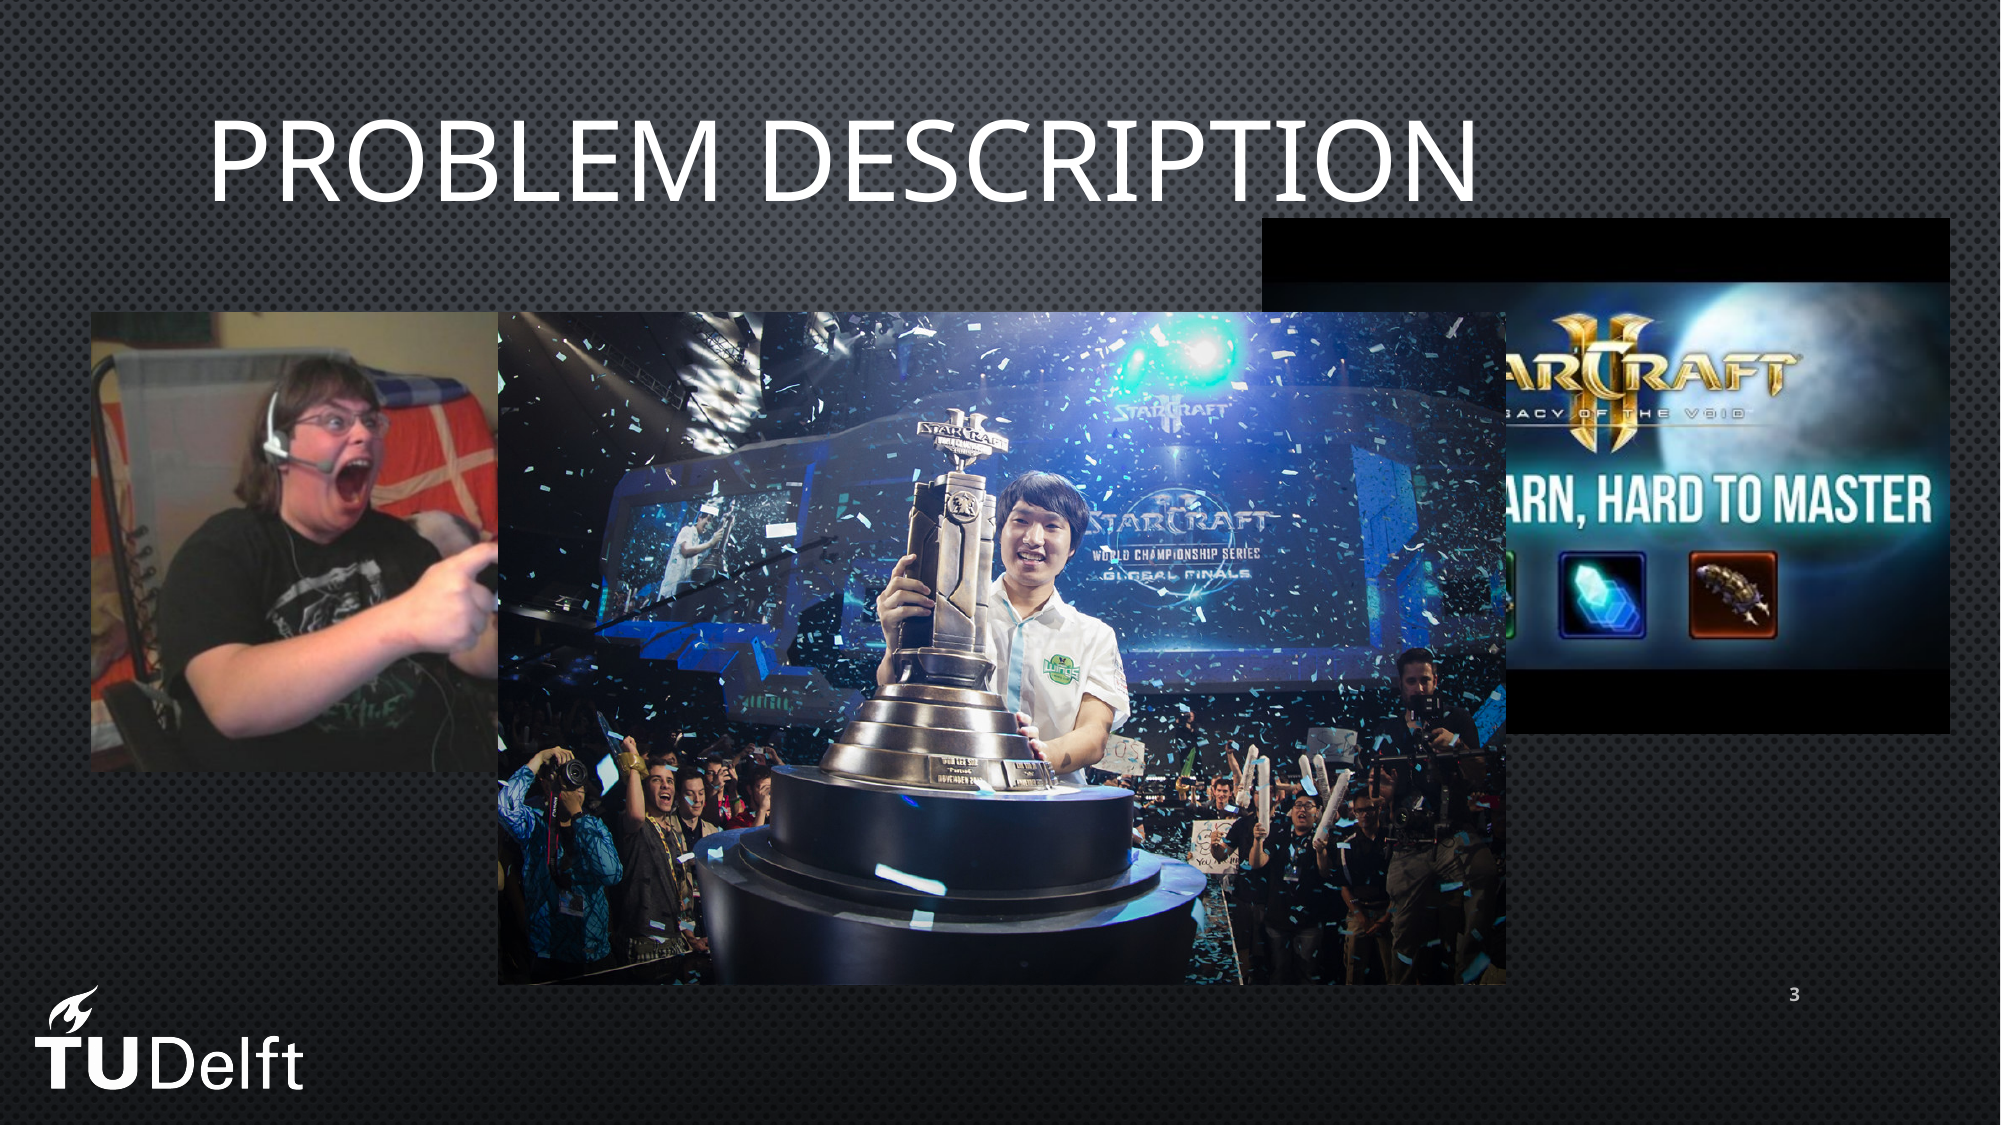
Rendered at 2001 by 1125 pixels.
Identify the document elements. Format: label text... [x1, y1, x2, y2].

picture [91, 218, 1951, 985]
slide_number 3 [1724, 965, 1816, 1025]
title Problem description [189, 0, 1815, 312]
picture [30, 983, 309, 1096]
